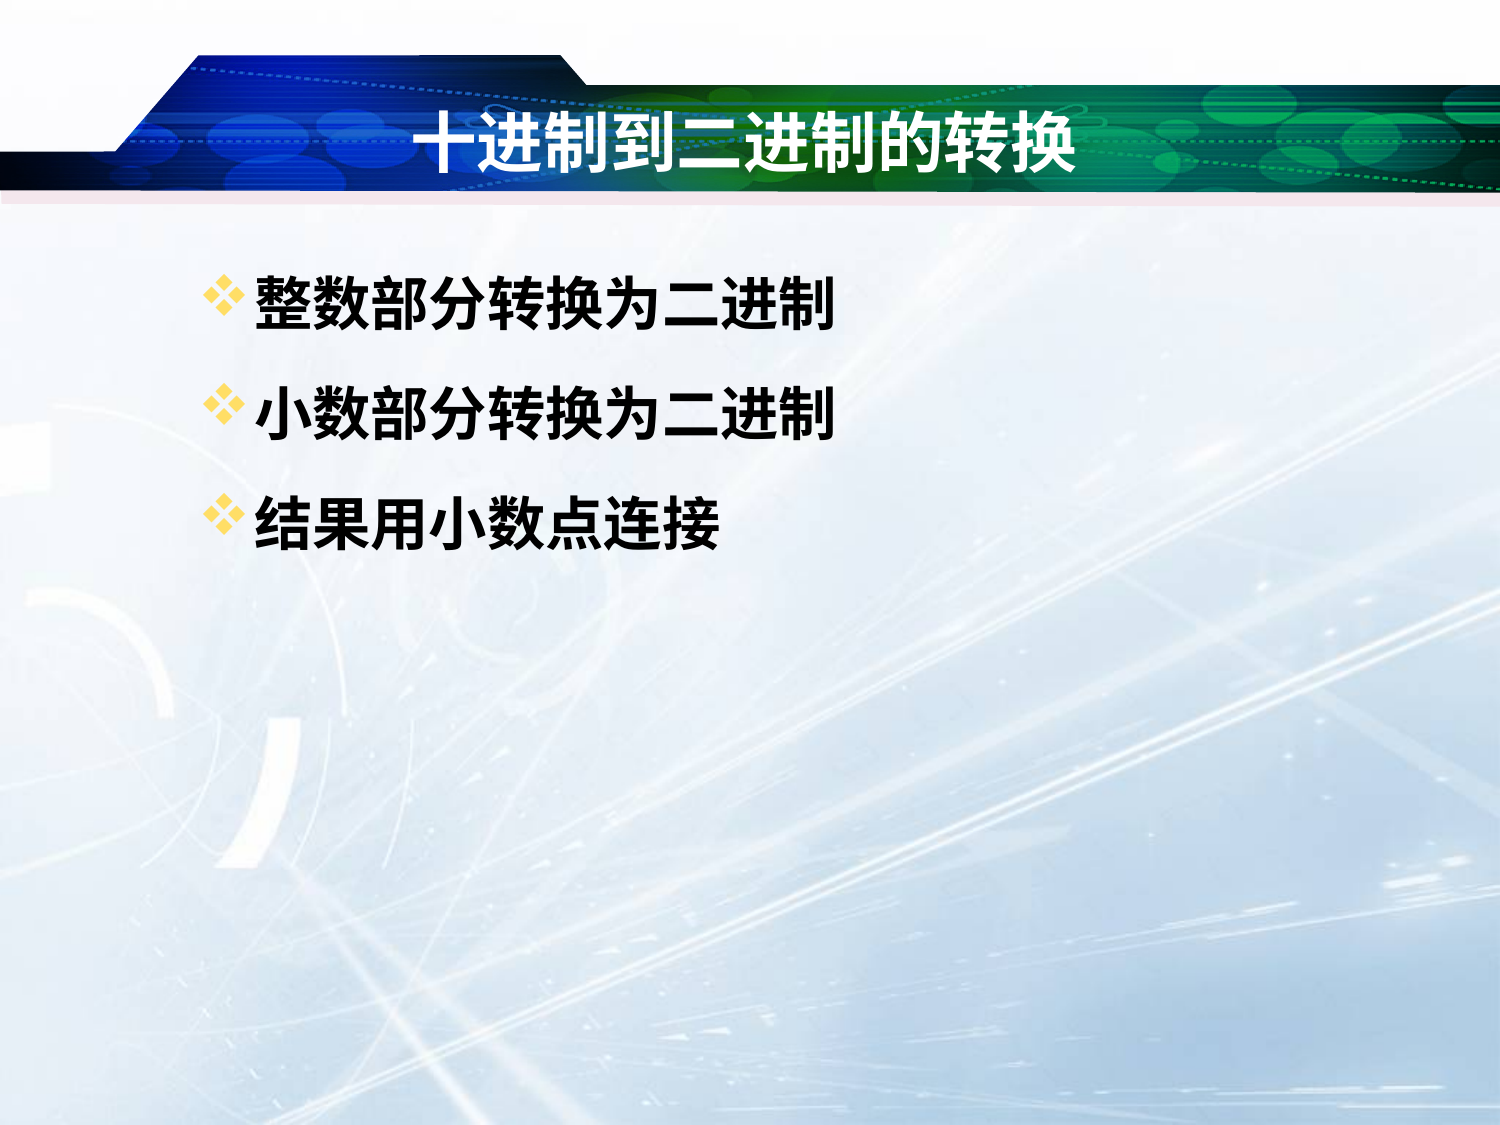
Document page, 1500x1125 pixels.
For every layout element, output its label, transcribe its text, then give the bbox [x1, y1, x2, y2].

picture [0, 0, 1500, 1125]
title 十进制到二进制的转换 [99, 94, 1388, 188]
list 整数部分转换为二进制 小数部分转换为二进制 结果用小数点连接 [182, 231, 1426, 1064]
